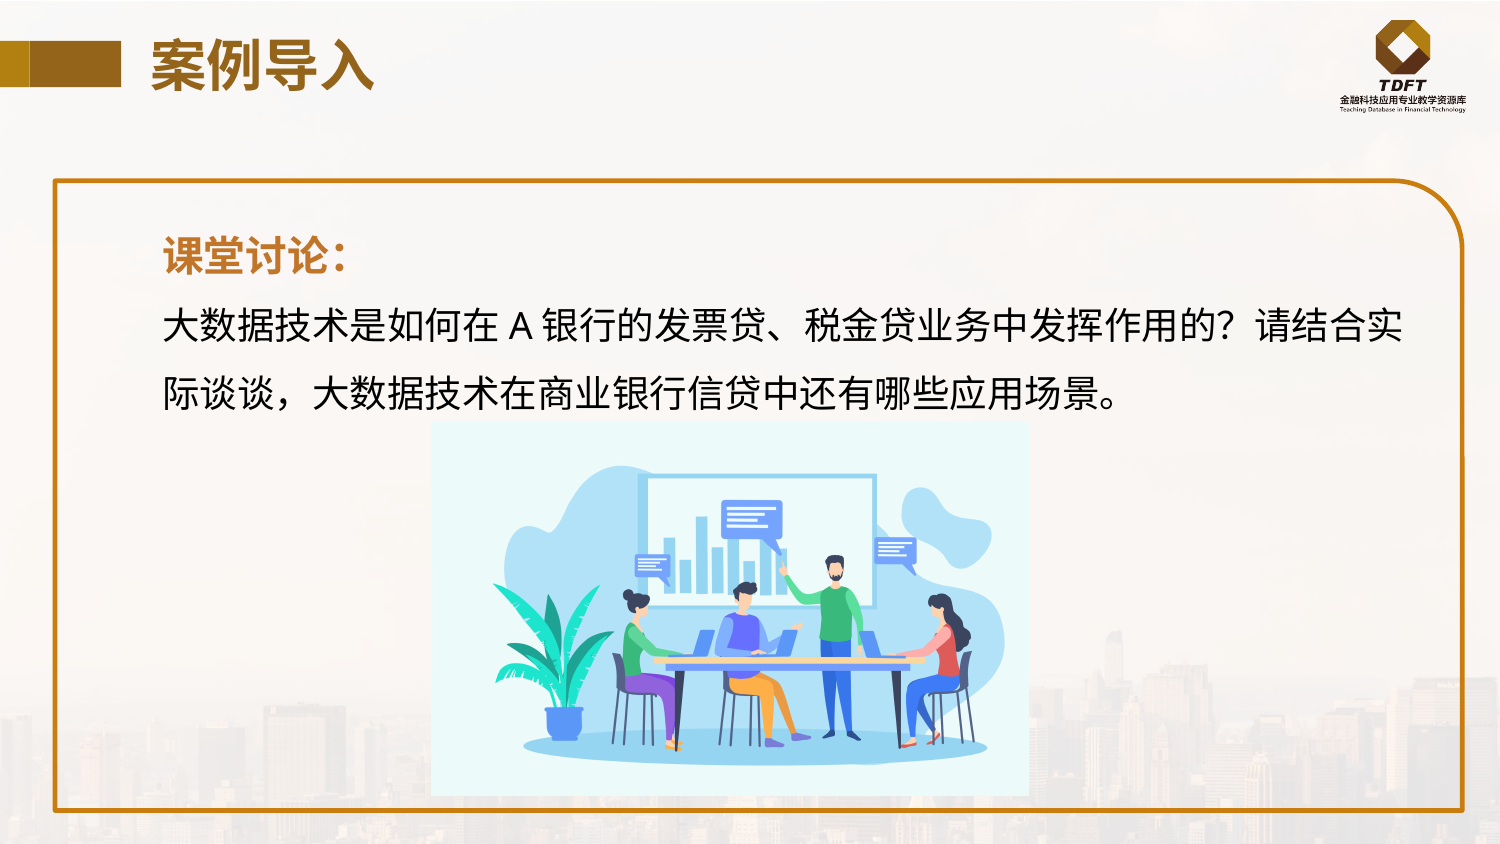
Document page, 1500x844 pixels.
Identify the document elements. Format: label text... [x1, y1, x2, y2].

text_box [121, 127, 420, 218]
text_box [28, 39, 123, 89]
text_box 案例导入 [135, 19, 763, 110]
text_box [52, 178, 1465, 813]
text_box [0, 39, 28, 89]
text_box 课堂讨论： 大数据技术是如何在A银行的发票贷、税金贷业务中发挥作用的？请结合实际谈谈，大数据技术在商业银行信贷中还有哪些应用场景。 [147, 197, 1439, 423]
picture [0, 1, 1500, 844]
